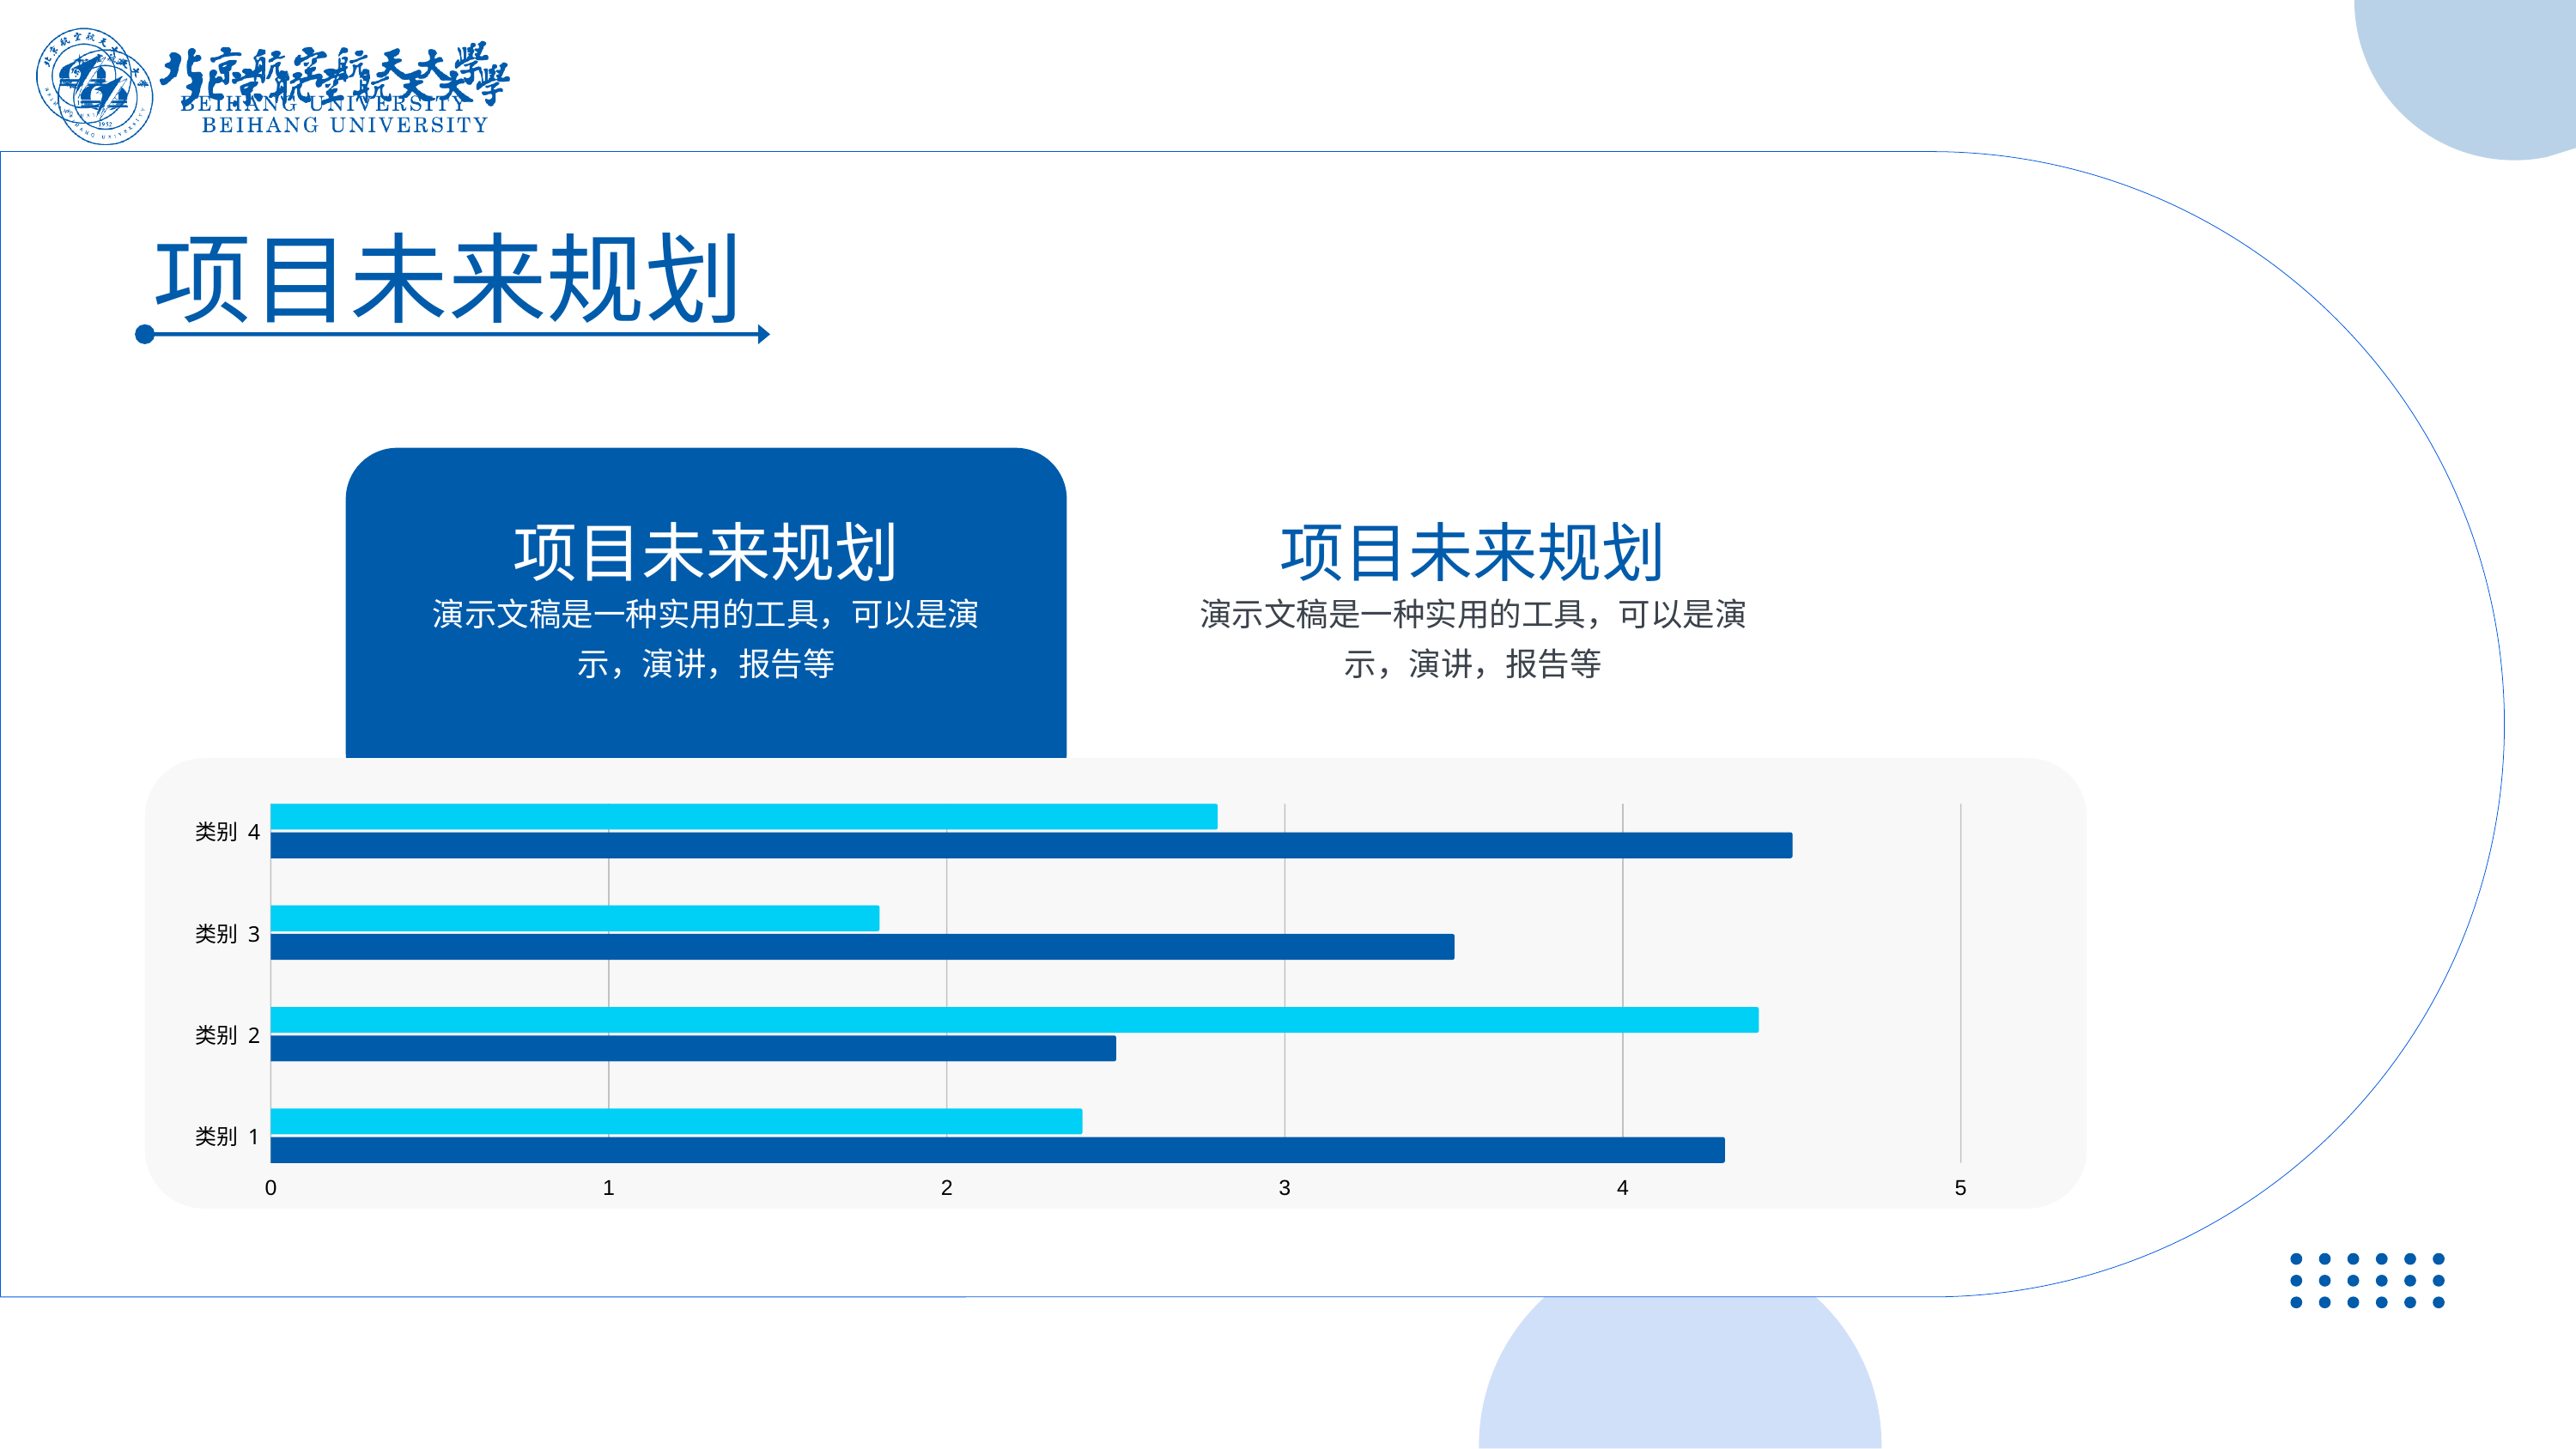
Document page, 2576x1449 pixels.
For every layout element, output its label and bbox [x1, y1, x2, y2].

text_box [2354, 0, 2576, 161]
text_box [1479, 1298, 1882, 1449]
text_box [193, 803, 1967, 1199]
picture [36, 27, 510, 145]
text_box [2290, 1298, 2445, 1309]
text_box [144, 758, 2087, 1209]
text_box [345, 447, 1067, 758]
text_box [0, 151, 2506, 1298]
